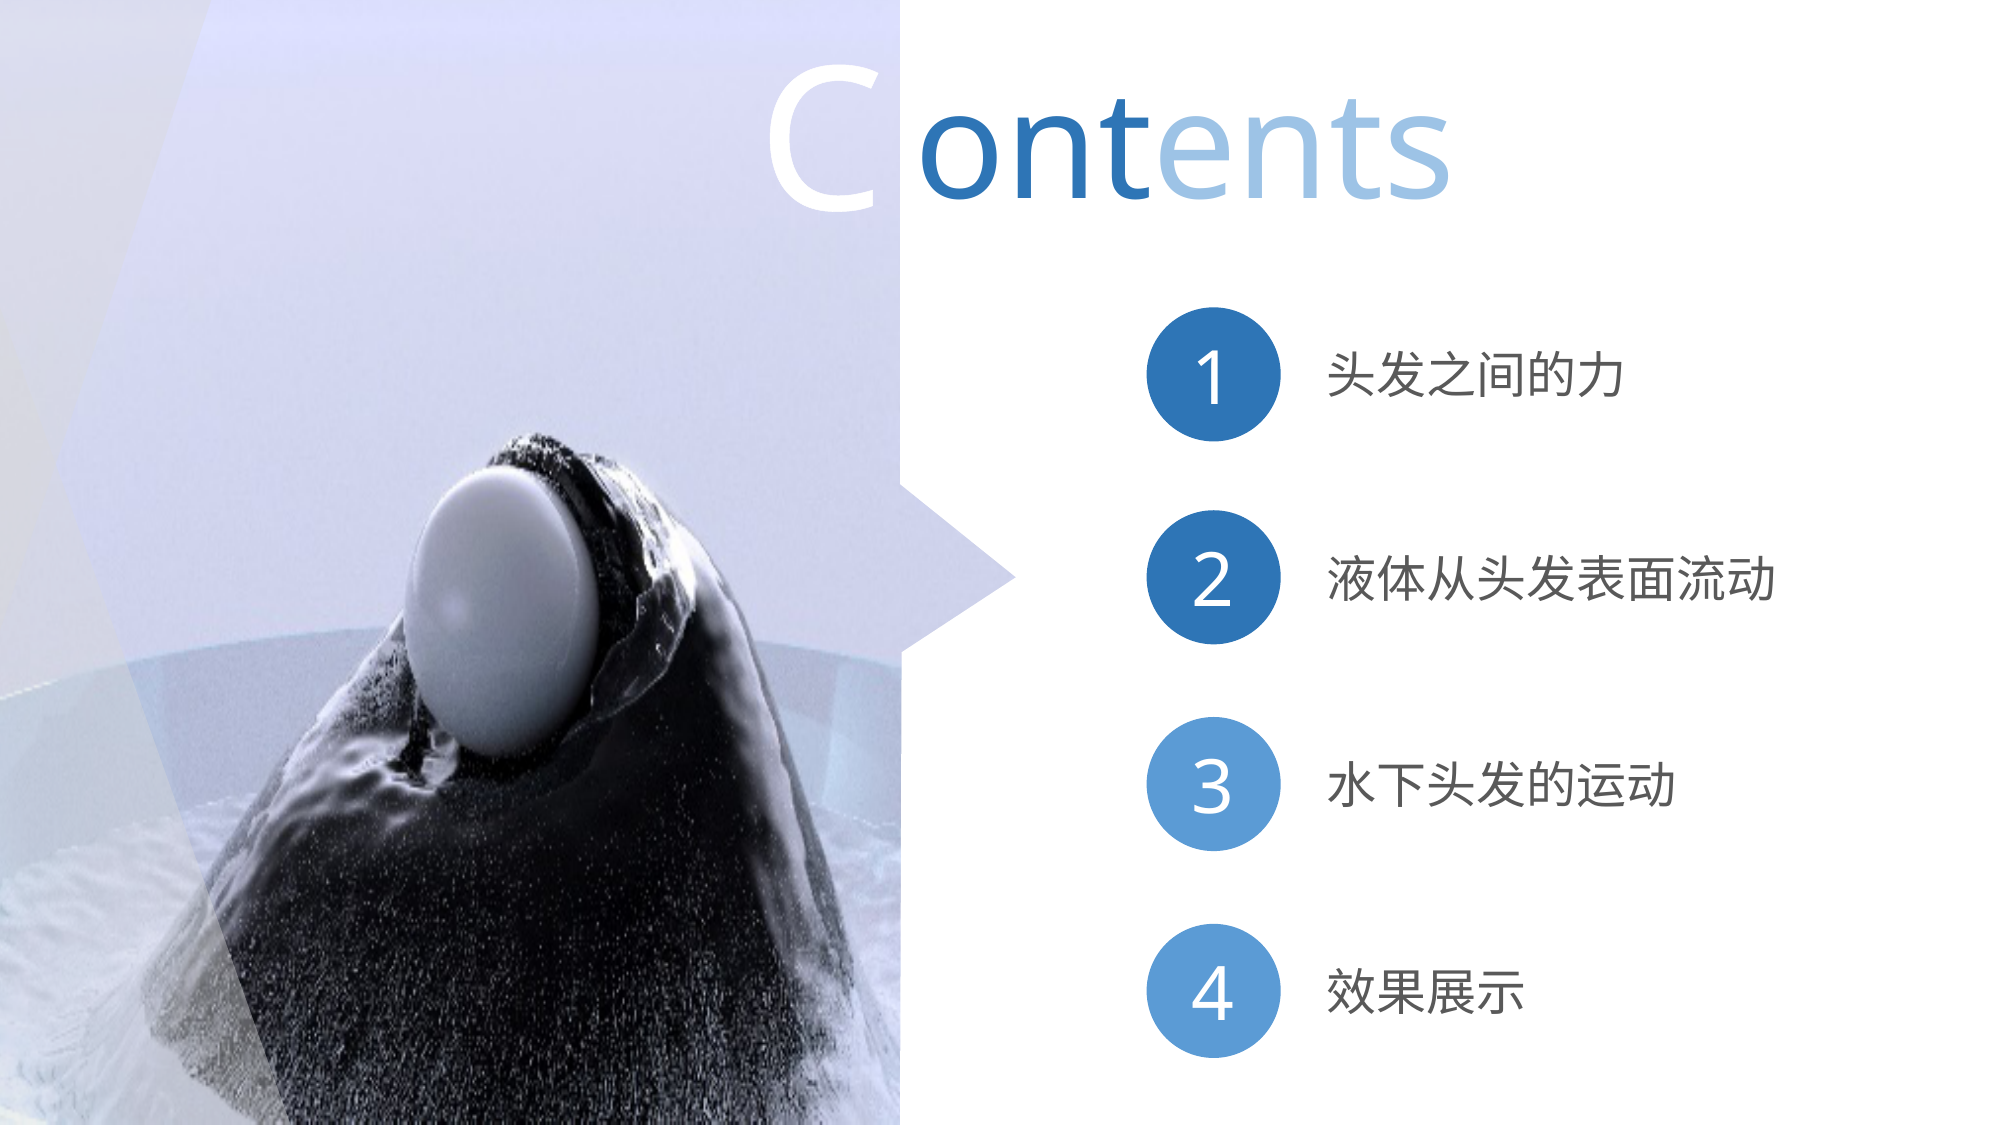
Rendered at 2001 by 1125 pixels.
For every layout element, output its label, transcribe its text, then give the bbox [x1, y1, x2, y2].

text_box 效果展示 [1311, 953, 1939, 1028]
picture [0, 0, 1016, 1125]
text_box ontents [1016, 41, 1598, 237]
text_box 1 [1177, 322, 1232, 428]
text_box [1145, 715, 1282, 853]
text_box 头发之间的力 [1311, 336, 1939, 412]
text_box [1145, 306, 1282, 443]
text_box 水下头发的运动 [1311, 746, 1939, 821]
text_box 液体从头发表面流动 [1311, 539, 1939, 615]
text_box [1145, 509, 1282, 646]
text_box 3 [1177, 731, 1232, 836]
text_box [1145, 922, 1282, 1060]
text_box 4 [1177, 937, 1232, 1043]
text_box 2 [1177, 524, 1232, 629]
